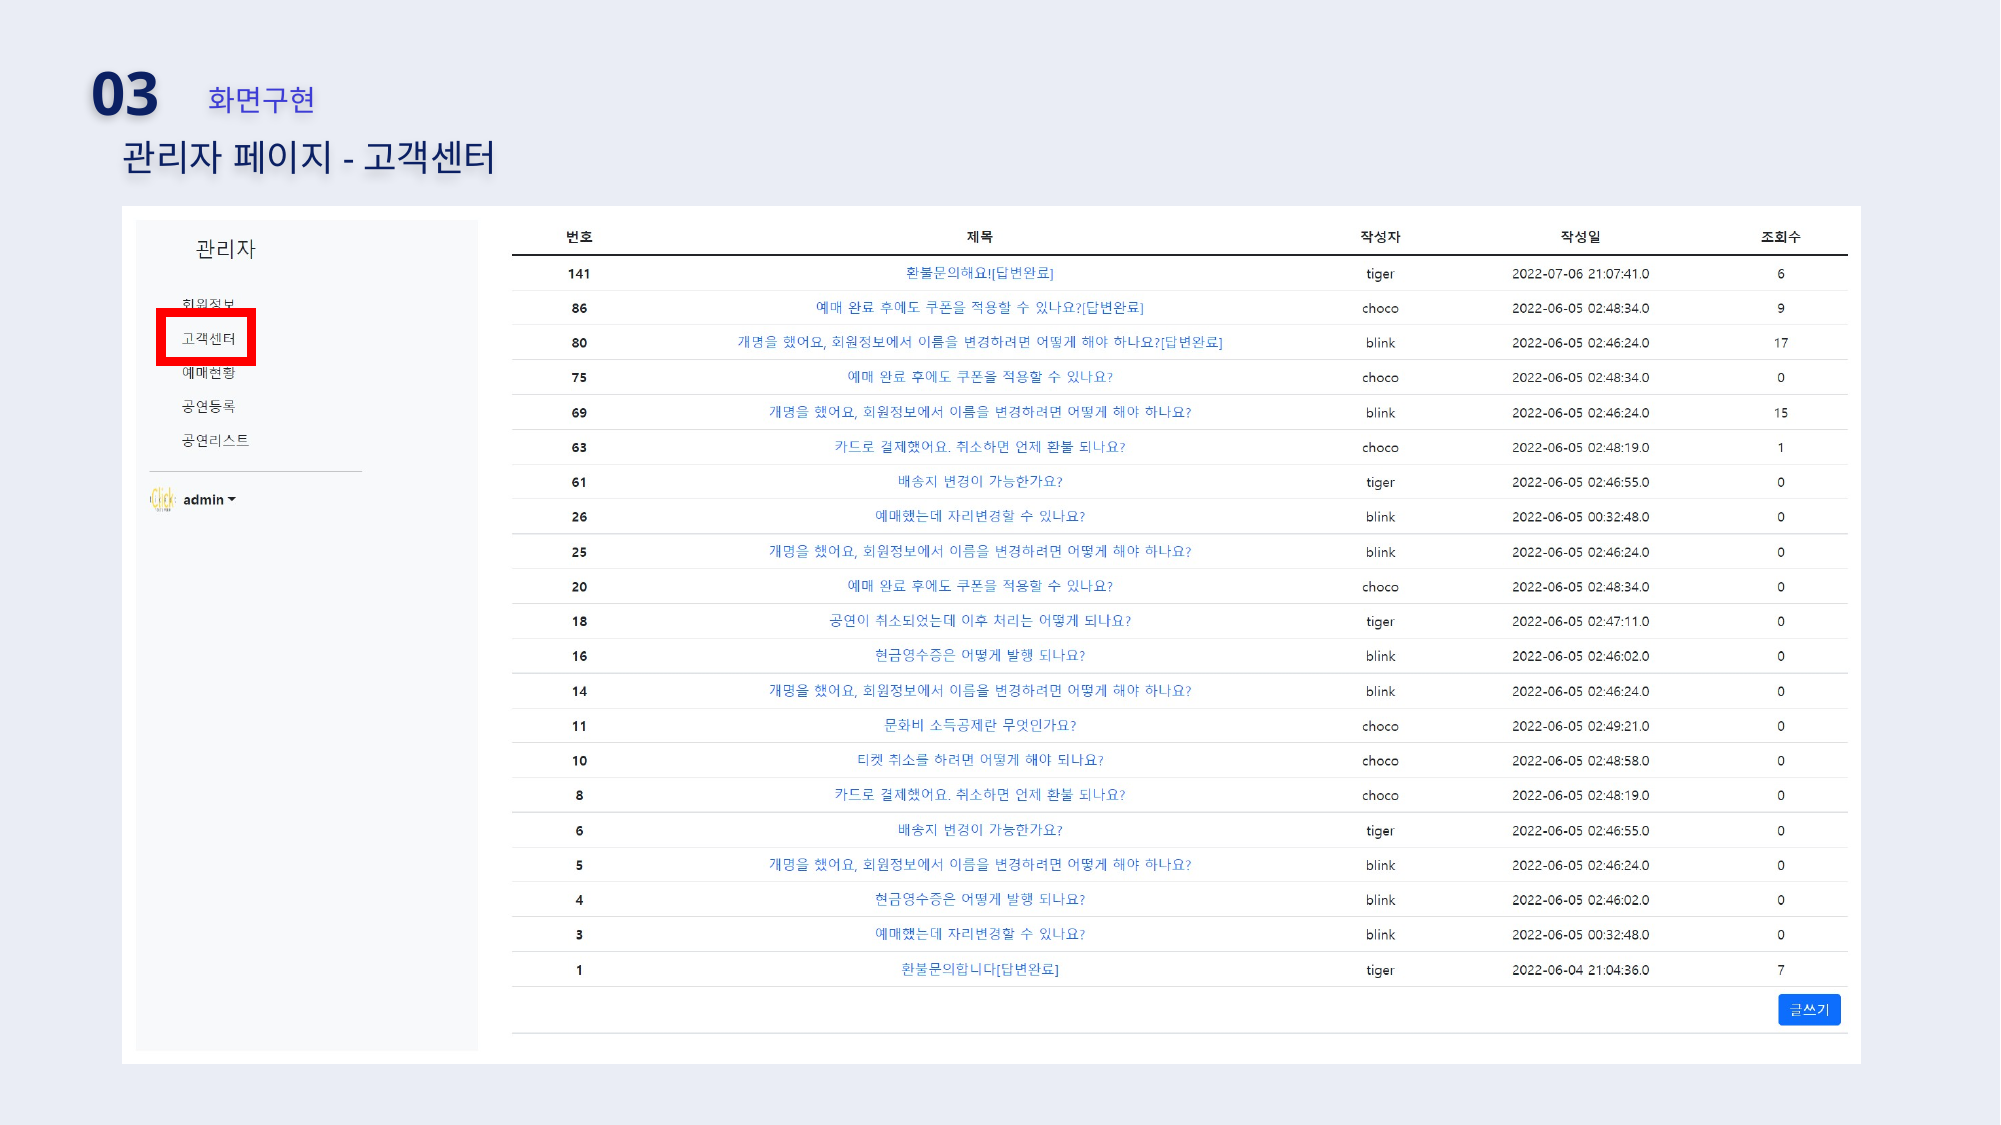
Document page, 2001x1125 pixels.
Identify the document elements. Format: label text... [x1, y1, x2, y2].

text_box 관리자 페이지-고객센터 [102, 94, 571, 221]
text_box 03 [70, 34, 191, 148]
picture [122, 206, 1861, 1064]
text_box 화면구현 [188, 36, 722, 163]
